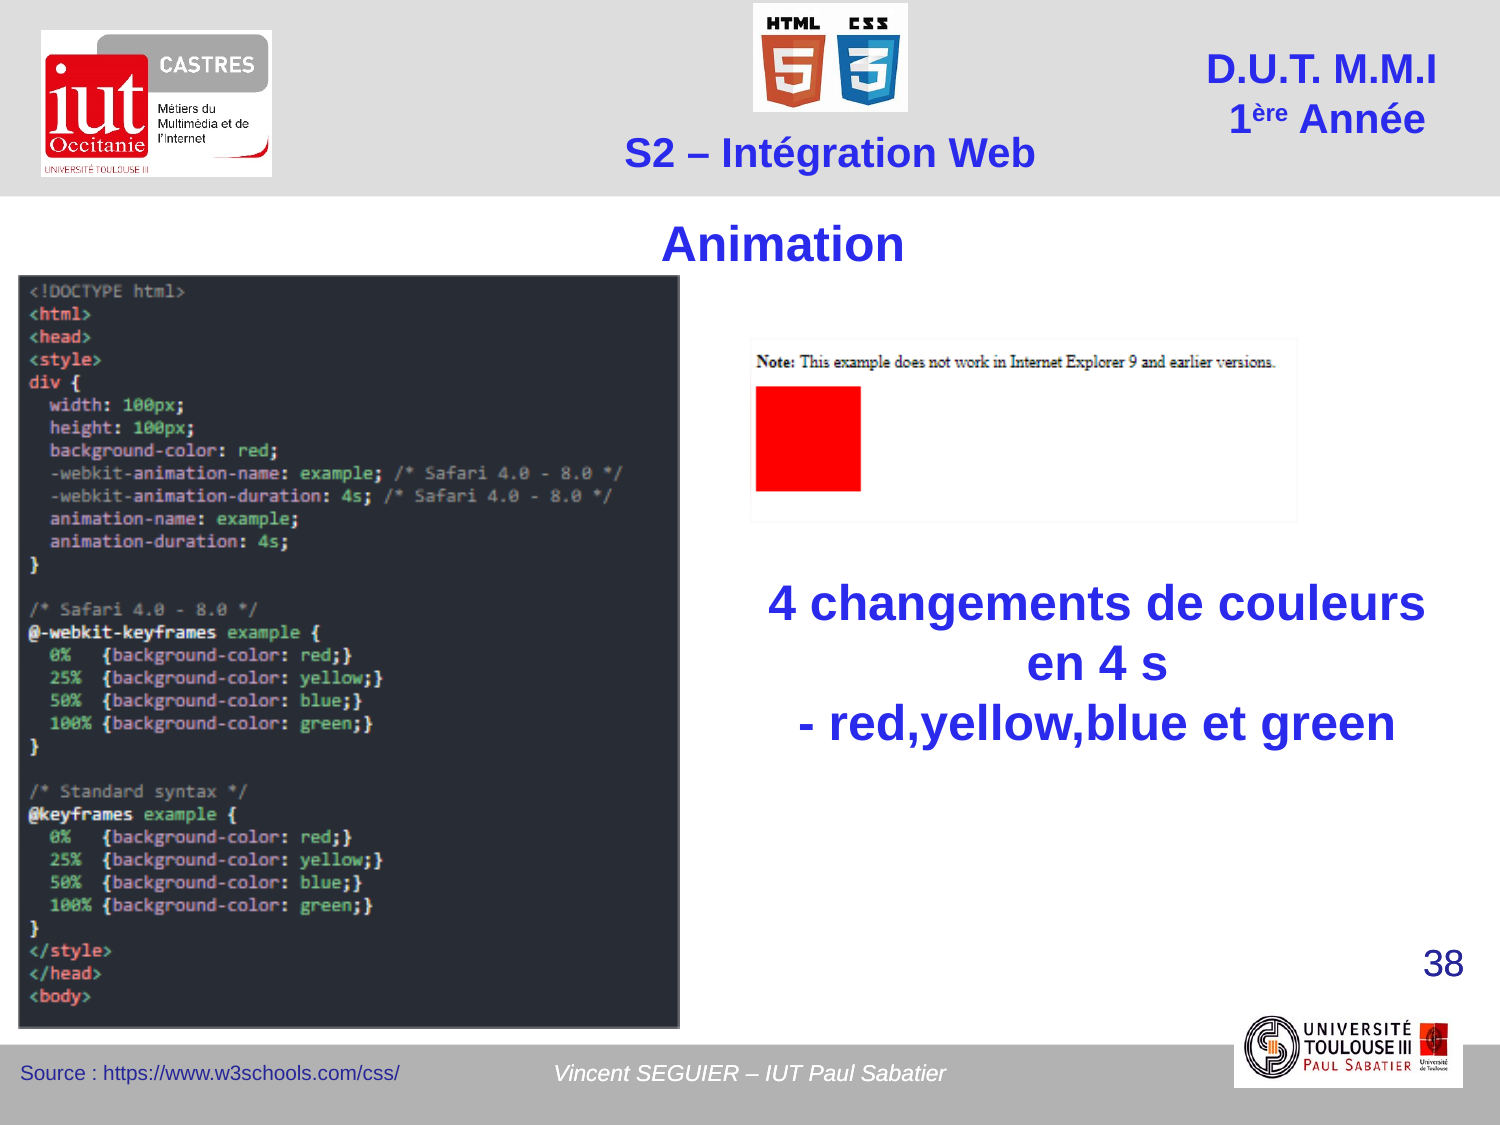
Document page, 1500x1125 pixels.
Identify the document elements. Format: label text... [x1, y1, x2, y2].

picture [750, 337, 1298, 523]
text_box Source : https://www.w3schools.com/css/ [5, 1052, 446, 1093]
picture [1234, 1003, 1463, 1088]
text_box Animation [645, 204, 921, 279]
picture [753, 3, 908, 112]
picture [18, 275, 680, 1029]
text_box Vincent SEGUIER – IUT Paul Sabatier [512, 1042, 988, 1103]
picture [41, 30, 272, 177]
text_box 38 [1316, 884, 1500, 1039]
text_box 4 changements de couleurs en 4 s - red,yellow,blue et green [753, 562, 1442, 758]
